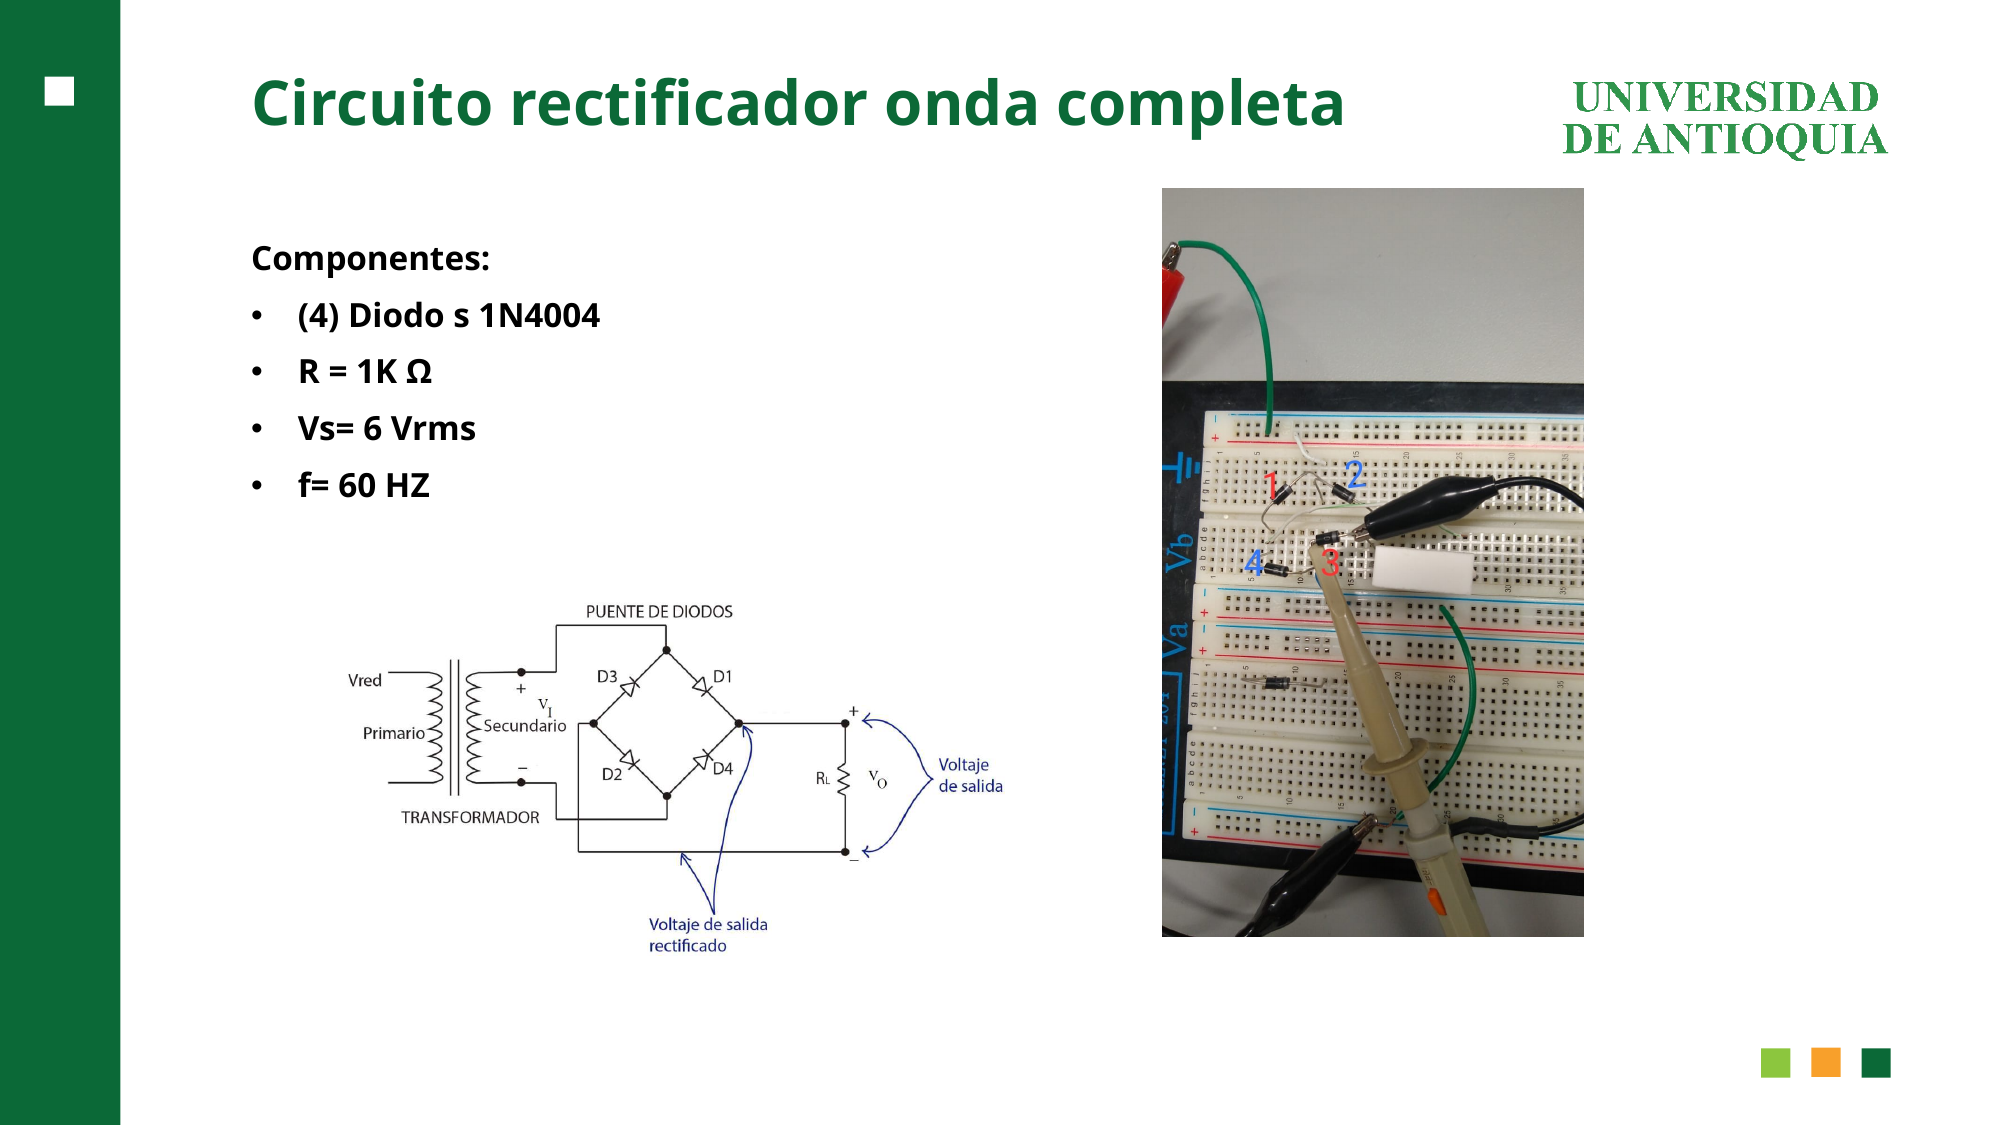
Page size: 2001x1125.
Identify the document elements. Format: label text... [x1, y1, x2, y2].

text_box [1760, 1047, 1791, 1079]
text_box Componentes: (4) Diodo s 1N4004 R = 1K Ω Vs= 6 Vrms f= 60 HZ [235, 234, 1162, 719]
title Circuito rectificador onda completa [236, 35, 1373, 176]
picture [342, 597, 1008, 958]
picture [1539, 59, 1911, 176]
text_box [44, 76, 75, 107]
text_box [1861, 1047, 1892, 1079]
picture [1162, 188, 1584, 937]
text_box [0, 0, 121, 1125]
text_box [1810, 1047, 1842, 1078]
